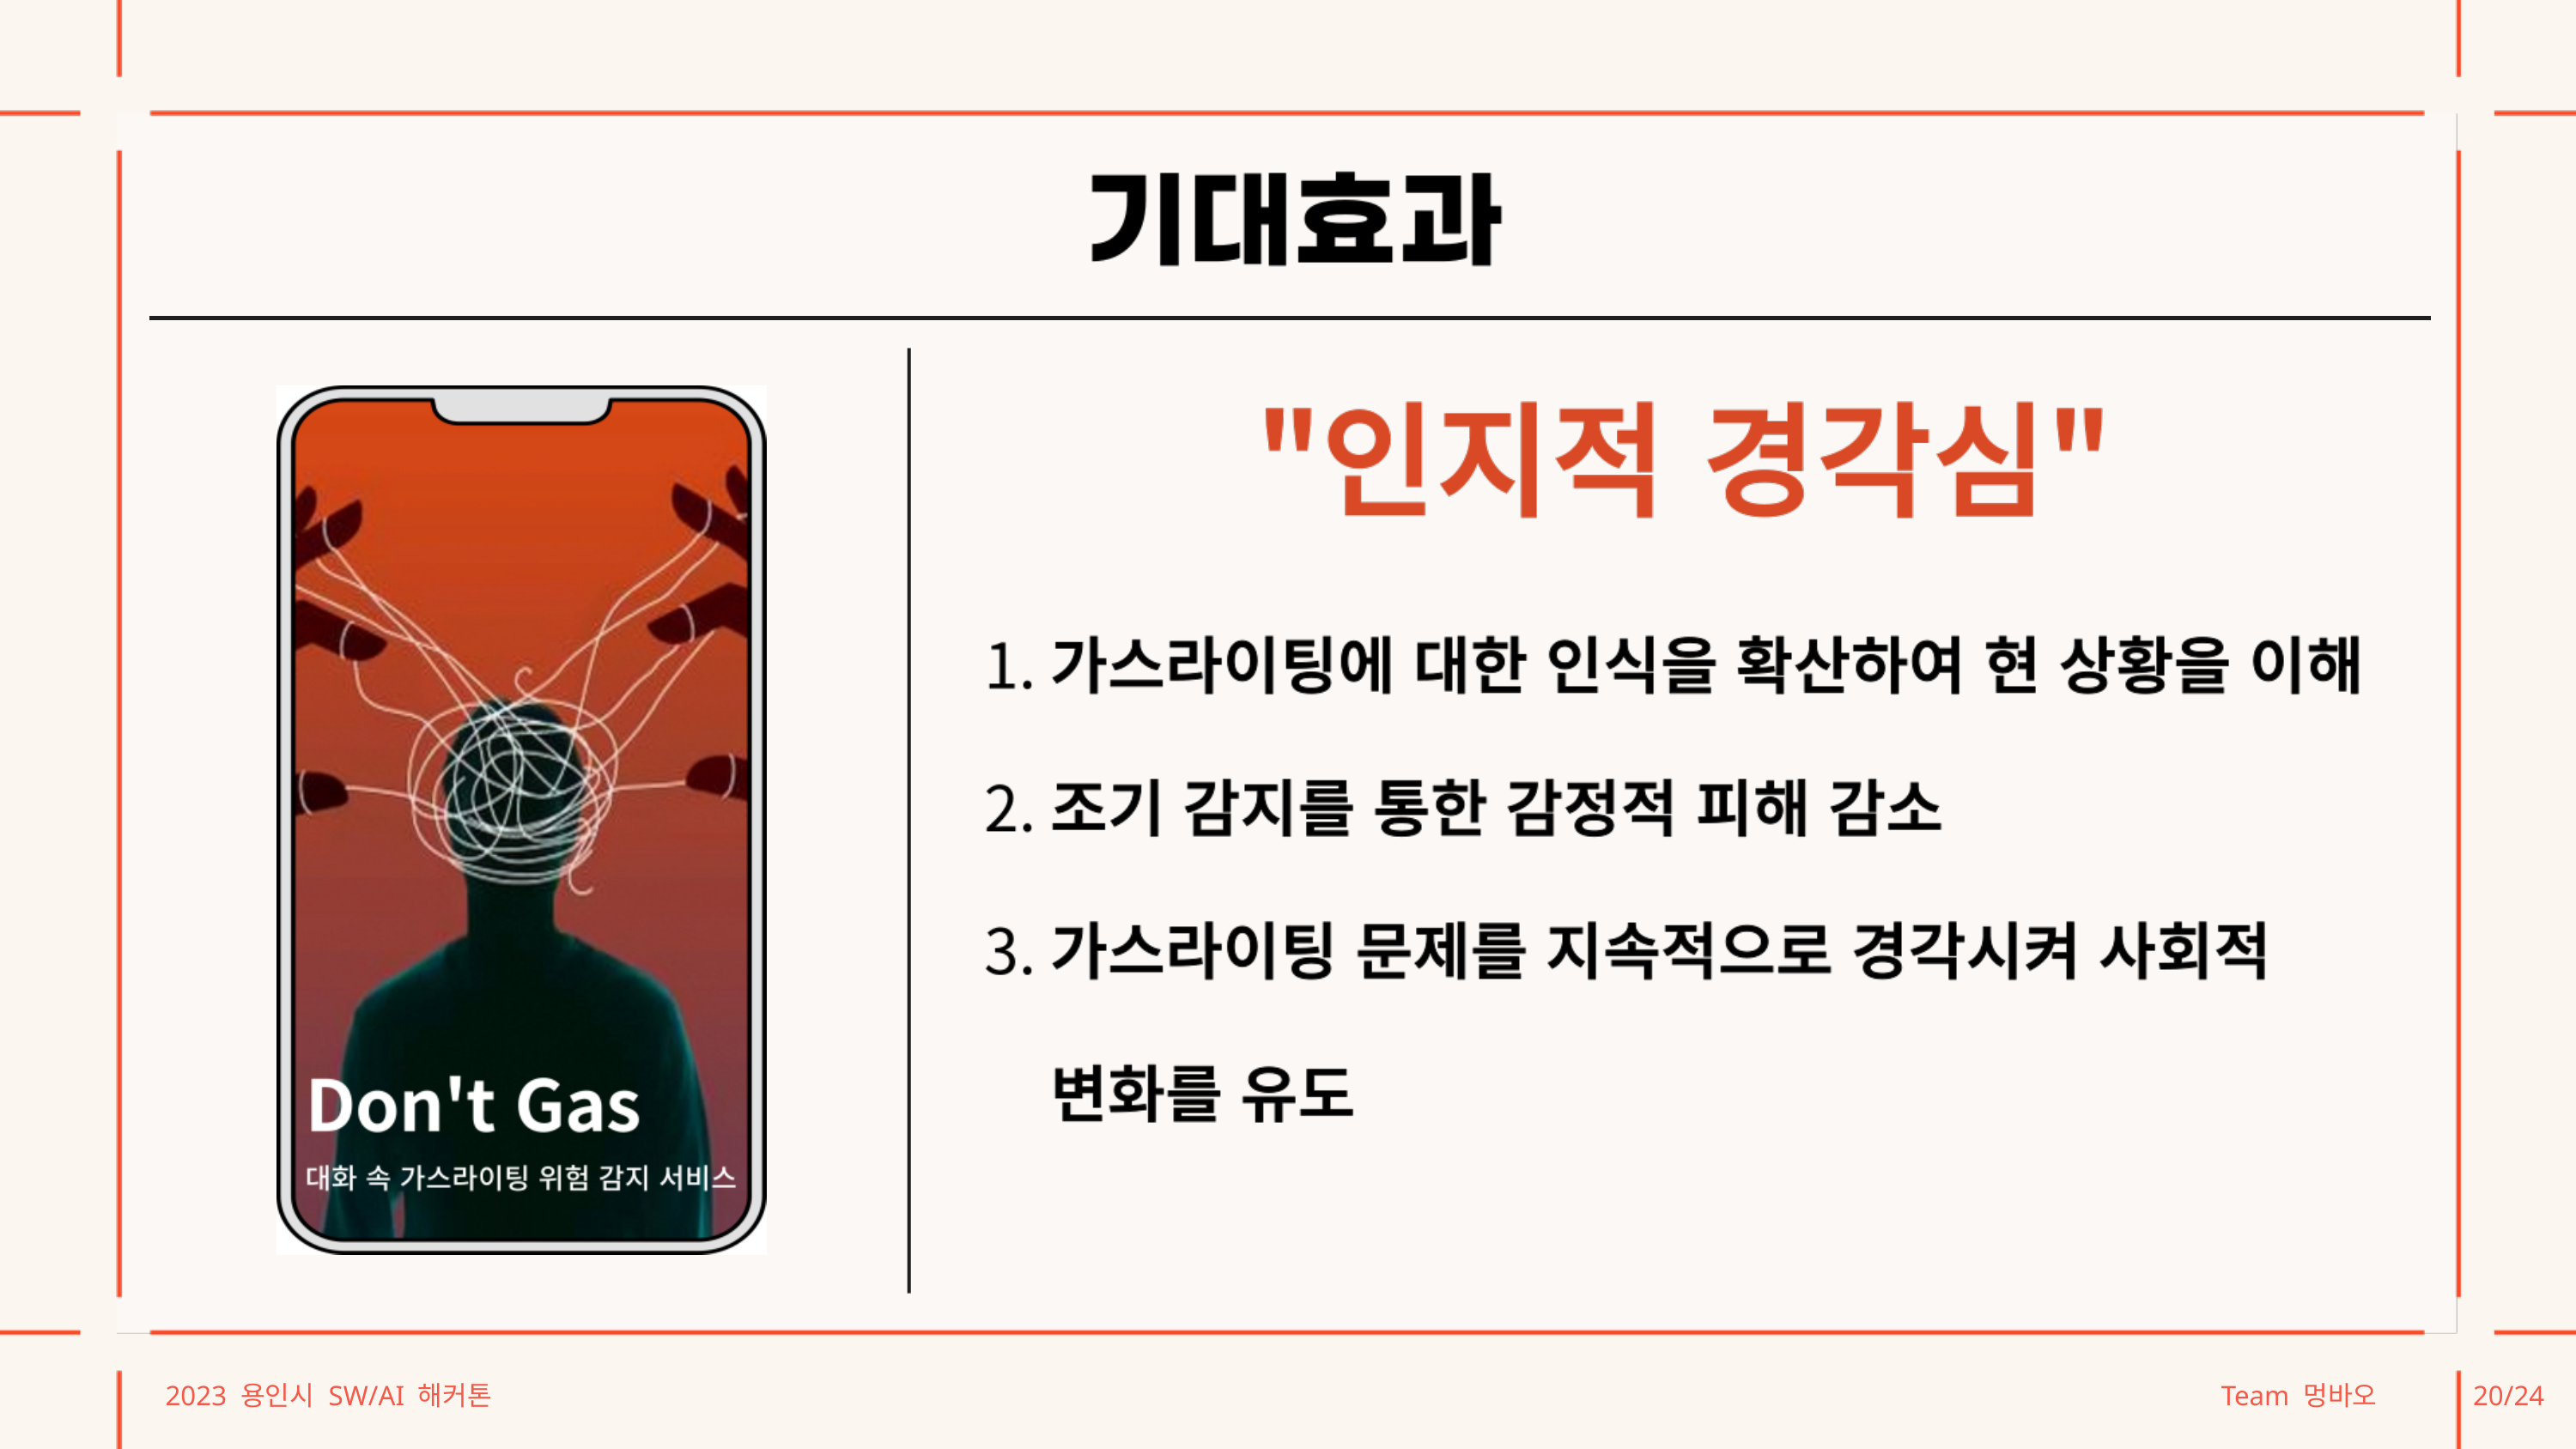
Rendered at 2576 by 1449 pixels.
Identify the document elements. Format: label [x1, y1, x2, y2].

text_box [435, 818, 942, 823]
text_box [0, 0, 2576, 1449]
text_box [276, 385, 767, 1256]
picture [0, 88, 2559, 1197]
